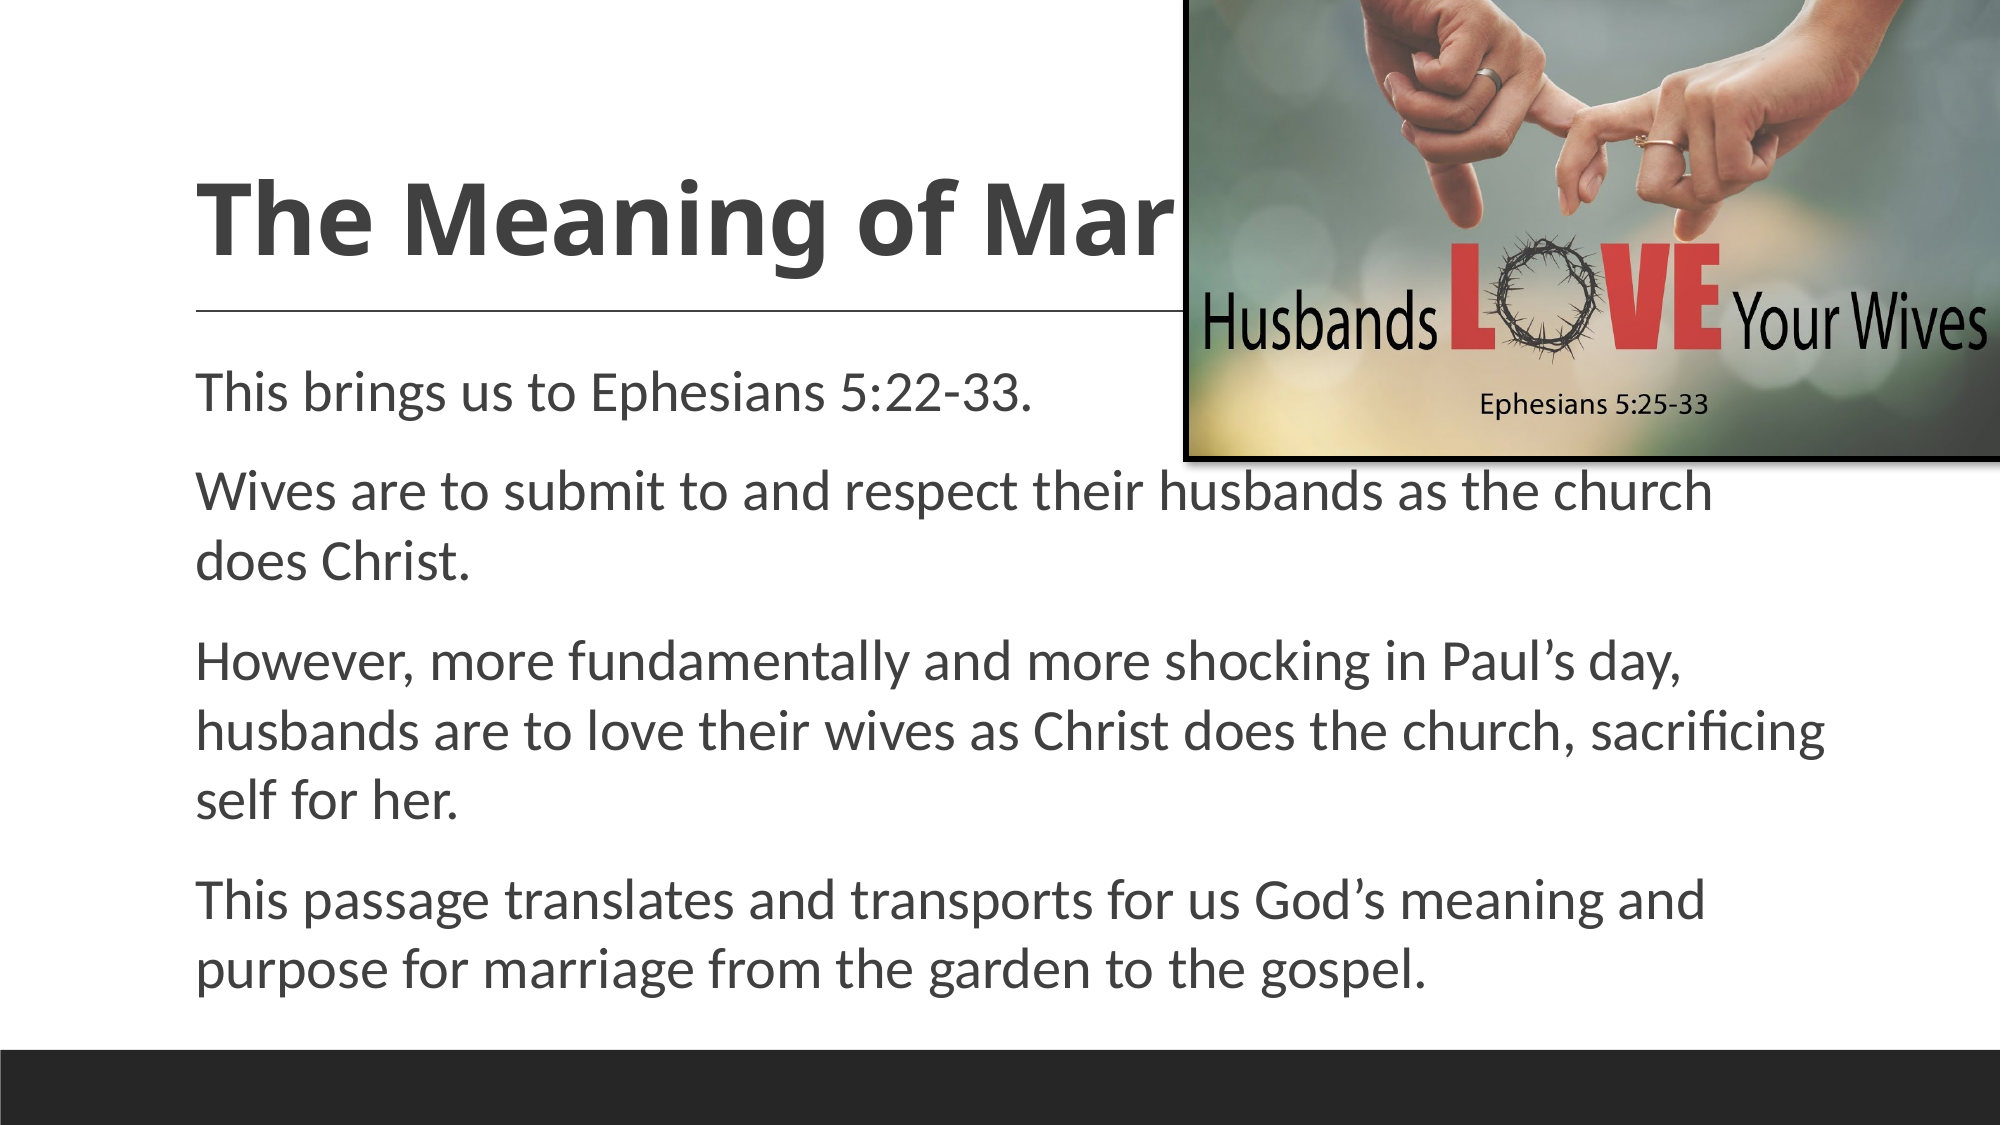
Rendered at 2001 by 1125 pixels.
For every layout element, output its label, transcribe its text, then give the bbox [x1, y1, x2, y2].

title The Meaning of Marriage [180, 47, 1181, 285]
list This brings us to Ephesians 5:22-33. Wives are to submit to and respect their husbands as the church does Christ. However, more fundamentally and more shocking in Paul’s day, husbands are to love their wives as Christ does the church, sacrificing self for her. This passage translates and transports for us God’s meaning and purpose for marriage from the garden to the gospel. [180, 345, 1830, 963]
picture [1188, 0, 2000, 457]
